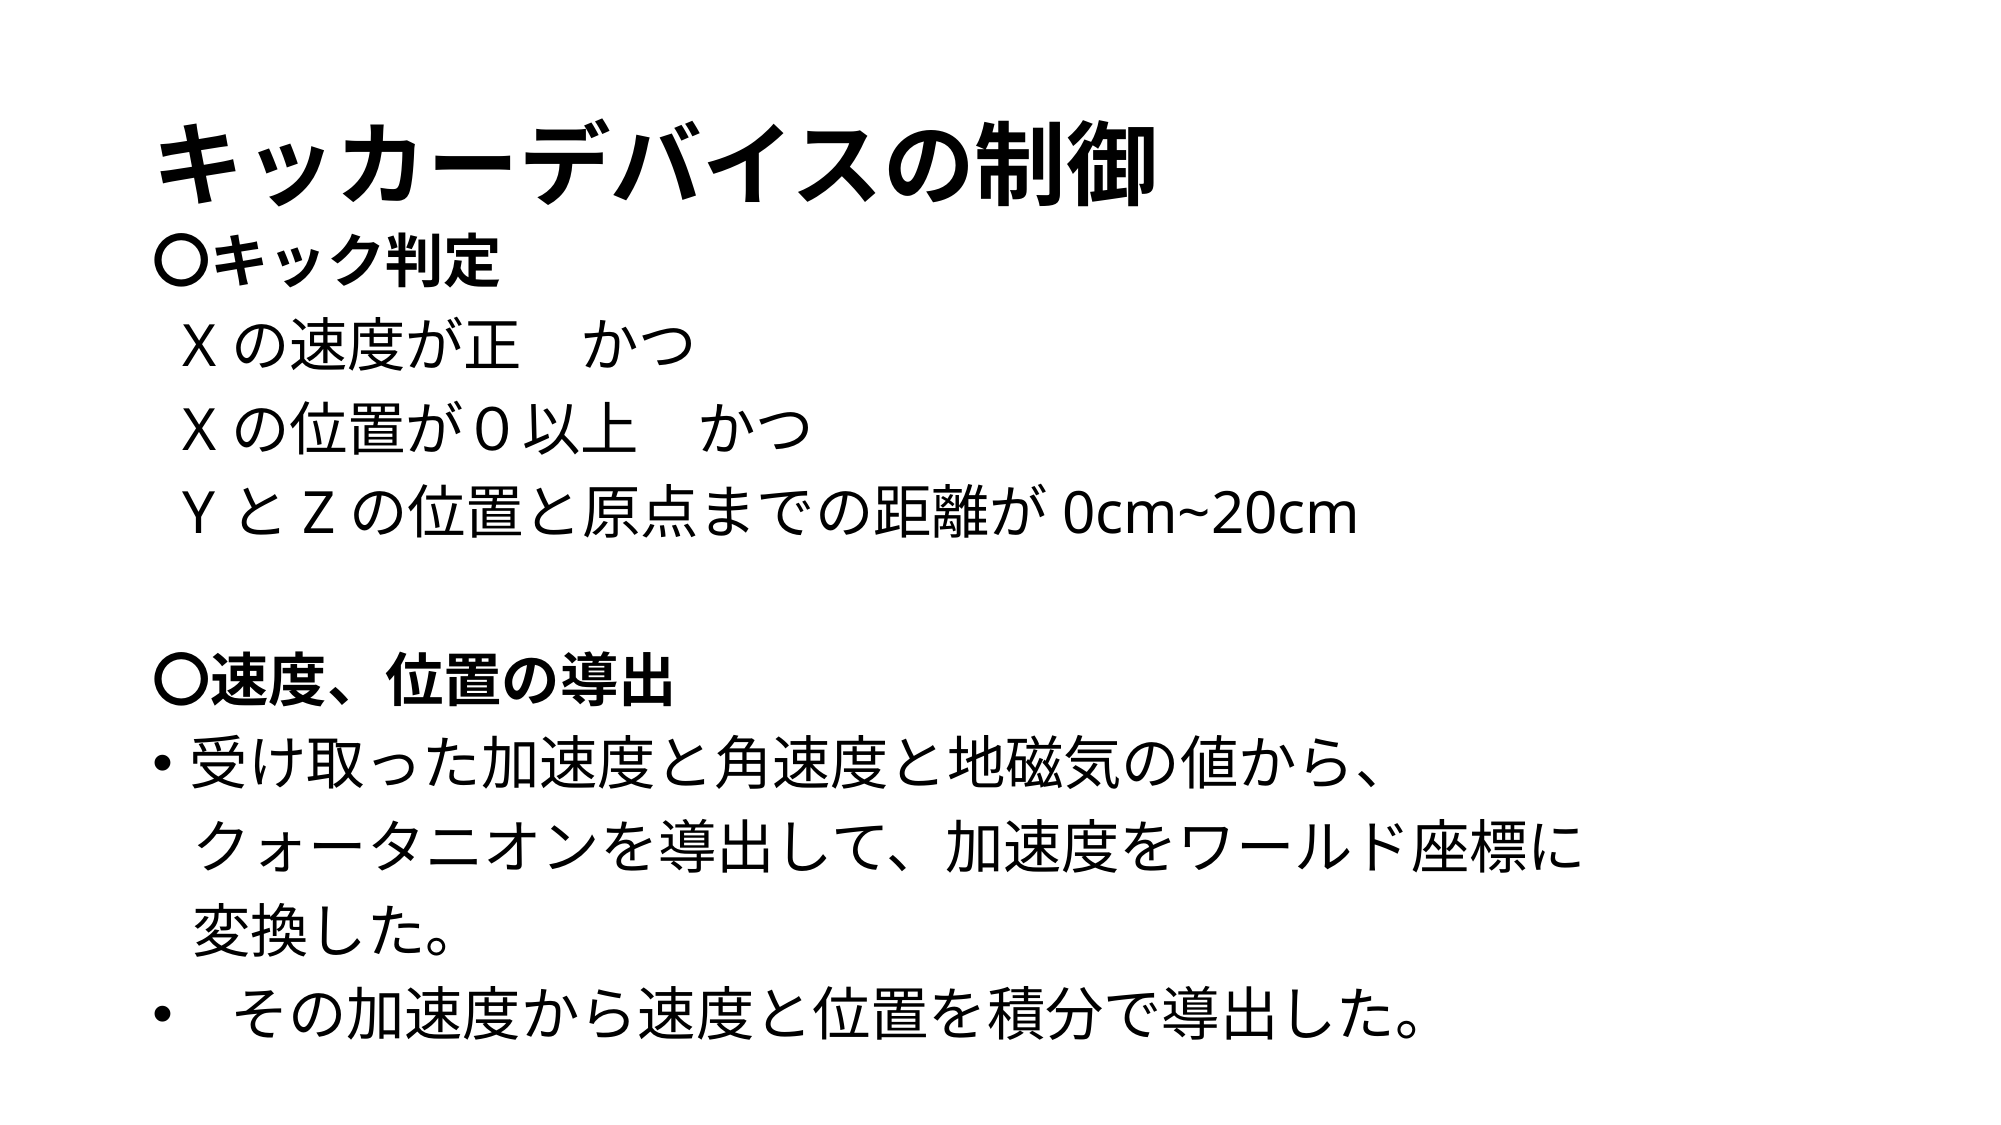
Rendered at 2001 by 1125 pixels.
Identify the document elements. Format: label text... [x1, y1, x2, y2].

list 〇キック判定 Xの速度が正 かつ Xの位置が０以上 かつ YとZの位置と原点までの距離が0cm~20cm 〇速度、位置の導出 受け取った加速度と角速度と地磁気の値から、 クォータニオンを導出して、加速度をワールド座標に 変換した。 その加速度から速度と位置を積分で導出した。 [137, 224, 1863, 1092]
title キッカーデバイスの制御 [137, 59, 1922, 278]
